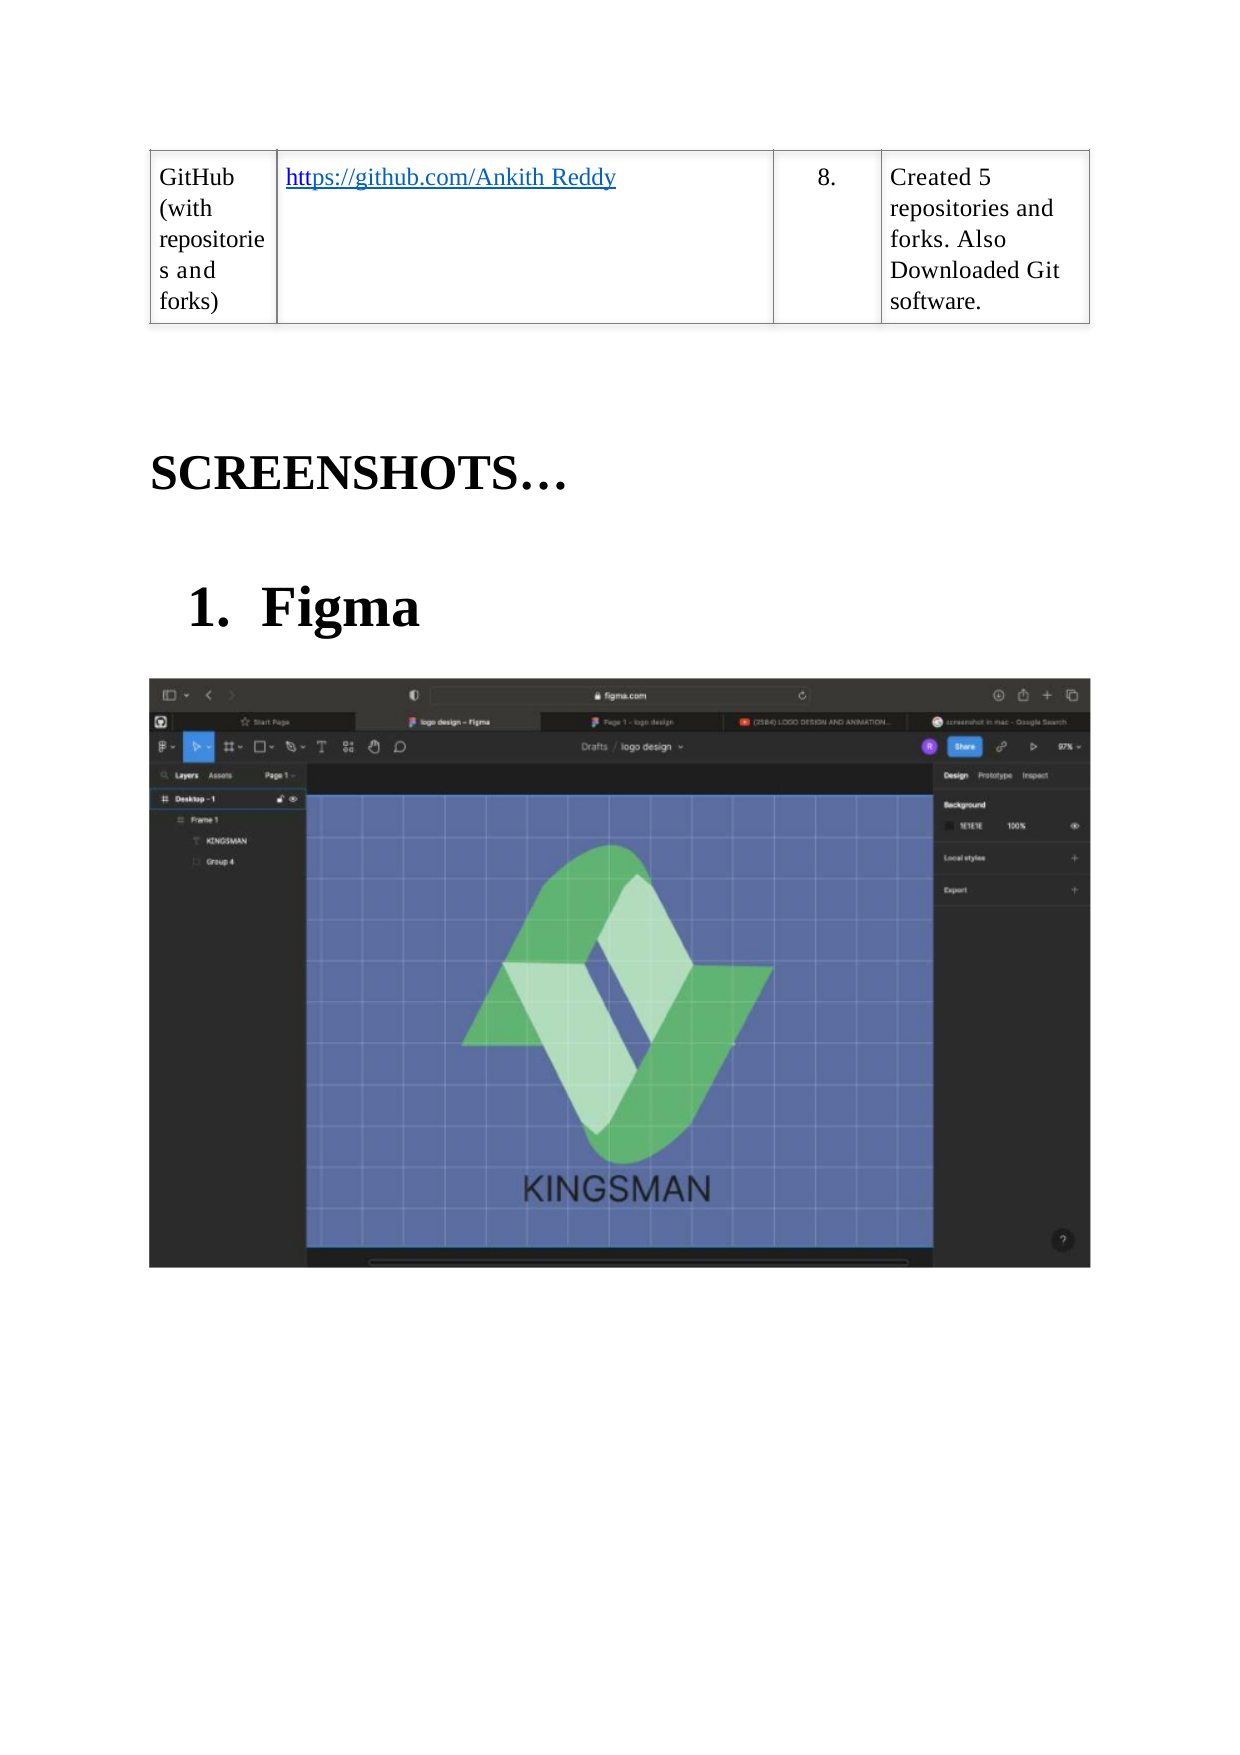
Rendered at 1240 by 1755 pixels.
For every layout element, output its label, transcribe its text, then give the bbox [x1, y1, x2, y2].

text_box [1087, 149, 1091, 321]
text_box [771, 161, 775, 319]
text_box https://github.com/Ankith Reddy [285, 160, 717, 191]
text_box [149, 148, 1090, 153]
text_box Created 5 repositories and forks. Also Downloaded Git software. [889, 160, 1065, 315]
text_box [149, 321, 1091, 325]
text_box [275, 161, 279, 319]
text_box [148, 149, 153, 321]
text_box 8. [817, 160, 858, 191]
text_box SCREENSHOTS… 1. Figma [149, 439, 572, 638]
text_box GitHub (with repositorie s and forks) [159, 160, 275, 315]
text_box [879, 161, 883, 319]
picture [148, 675, 1093, 1269]
